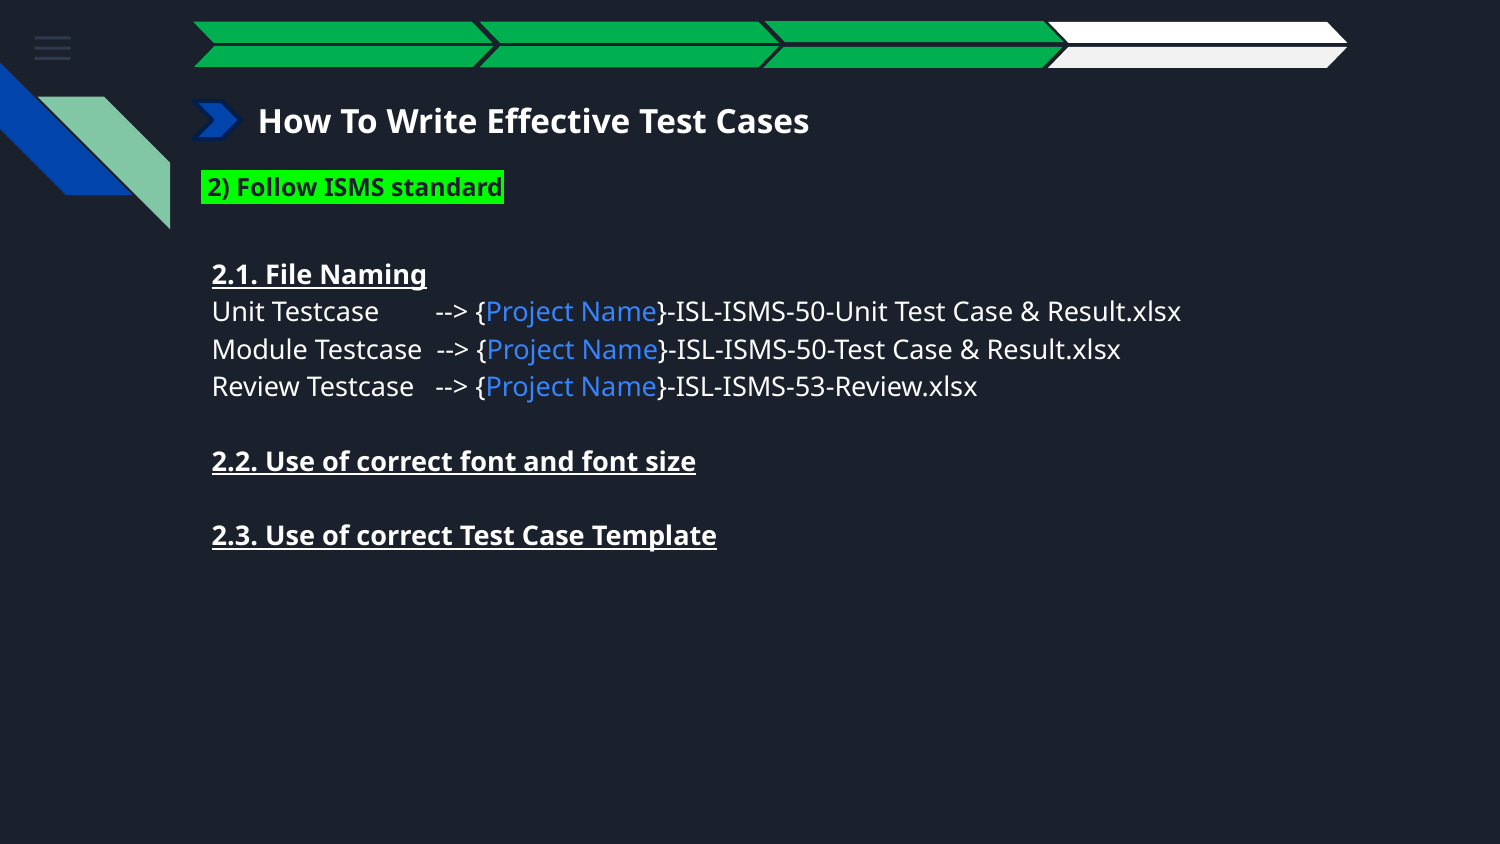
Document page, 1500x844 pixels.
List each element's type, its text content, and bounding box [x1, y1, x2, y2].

text_box [193, 21, 493, 43]
list 2.1. File Naming Unit Testcase --> {Project Name}-ISL-ISMS-50-Unit Test Case & Result.xlsx Module Testcase --> {Project Name}-ISL-ISMS-50-Test Case & Result.xlsx Review Testcase --> {Project Name}-ISL-ISMS-53-Review.xlsx 2.2. Use of correct font and font size 2.3. Use of correct Test Case Template [172, 237, 1328, 716]
text_box [479, 46, 779, 68]
text_box [1048, 46, 1348, 68]
text_box [763, 46, 1063, 68]
text_box [479, 21, 779, 43]
title 2) Follow ISMS standard [185, 156, 1341, 307]
text_box [1048, 21, 1348, 43]
text_box [194, 45, 494, 67]
text_box [764, 21, 1064, 43]
text_box [191, 98, 243, 142]
text_box How To Write Effective Test Cases [234, 92, 985, 148]
